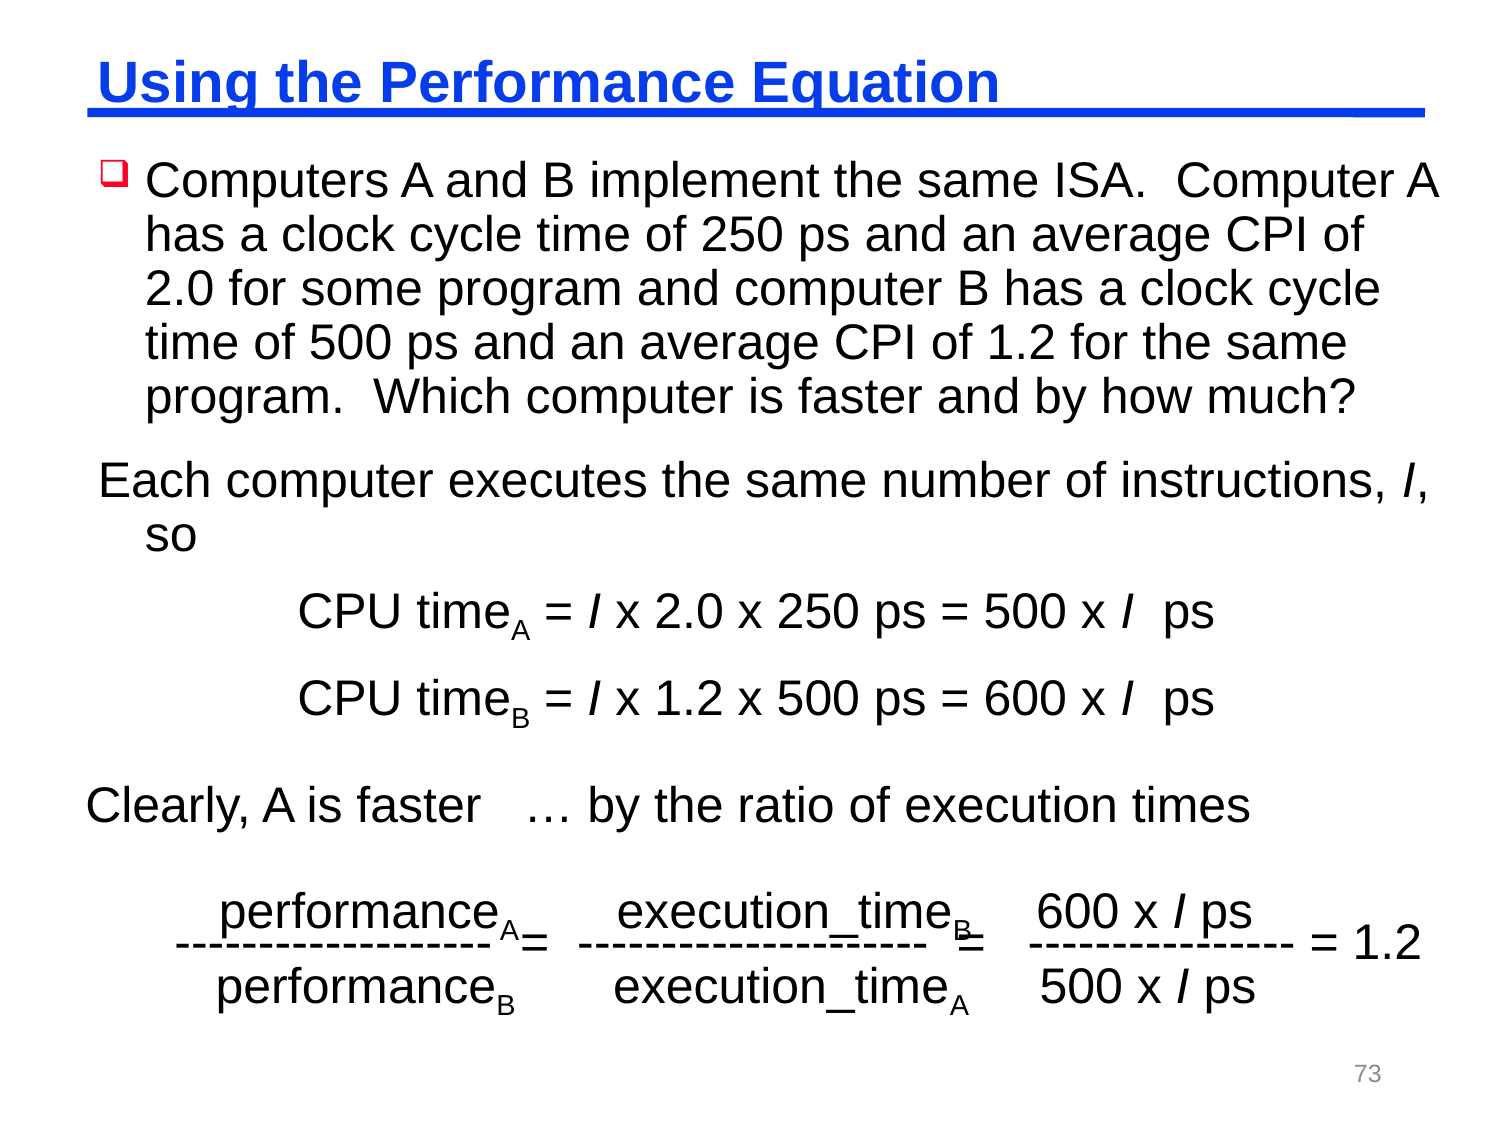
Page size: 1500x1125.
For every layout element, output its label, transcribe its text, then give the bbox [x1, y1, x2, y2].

slide_number 73 [1059, 1042, 1397, 1103]
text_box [0, 874, 1500, 1014]
text_box CPU timeB = I x 1.2 x 500 ps = 600 x I ps [74, 662, 1438, 733]
list Computers A and B implement the same ISA. Computer A has a clock cycle time of 250 ps and an average CPI of 2.0 for some program and computer B has a clock cycle time of 500 ps and an average CPI of 1.2 for the same program. Which computer is faster and by how much? [86, 149, 1451, 438]
text_box Clearly, A is faster … by the ratio of execution times [74, 774, 1438, 838]
text_box CPU timeA = I x 2.0 x 250 ps = 500 x I ps [74, 574, 1438, 645]
text_box Each computer executes the same number of instructions, I, so [87, 449, 1450, 567]
title Using the Performance Equation [86, 49, 1426, 120]
